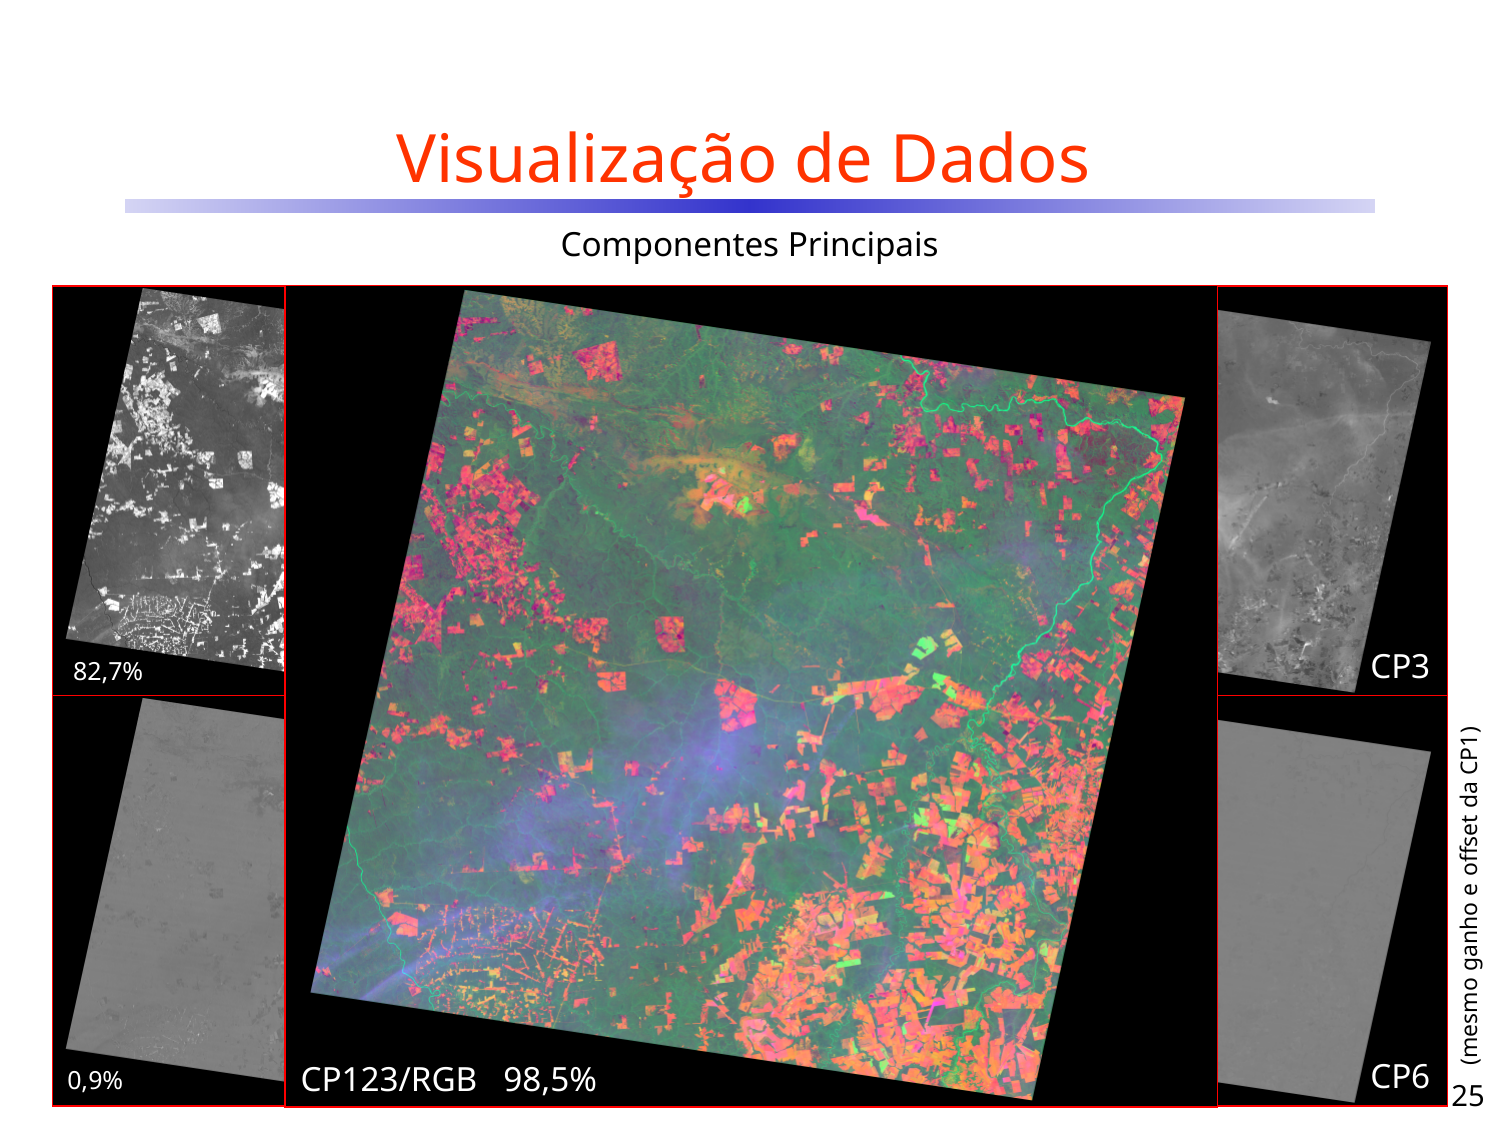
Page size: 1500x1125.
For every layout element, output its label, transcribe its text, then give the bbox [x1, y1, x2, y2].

slide_number 25 [1187, 1049, 1500, 1125]
text_box Componentes Principais [53, 215, 1447, 271]
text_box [50, 695, 280, 1106]
title Visualização de Dados [49, 99, 1438, 213]
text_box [1218, 286, 1448, 695]
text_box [1221, 695, 1448, 1106]
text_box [52, 286, 283, 694]
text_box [285, 286, 1217, 1107]
text_box (mesmo ganho e offset da CP1) [1451, 712, 1490, 1049]
